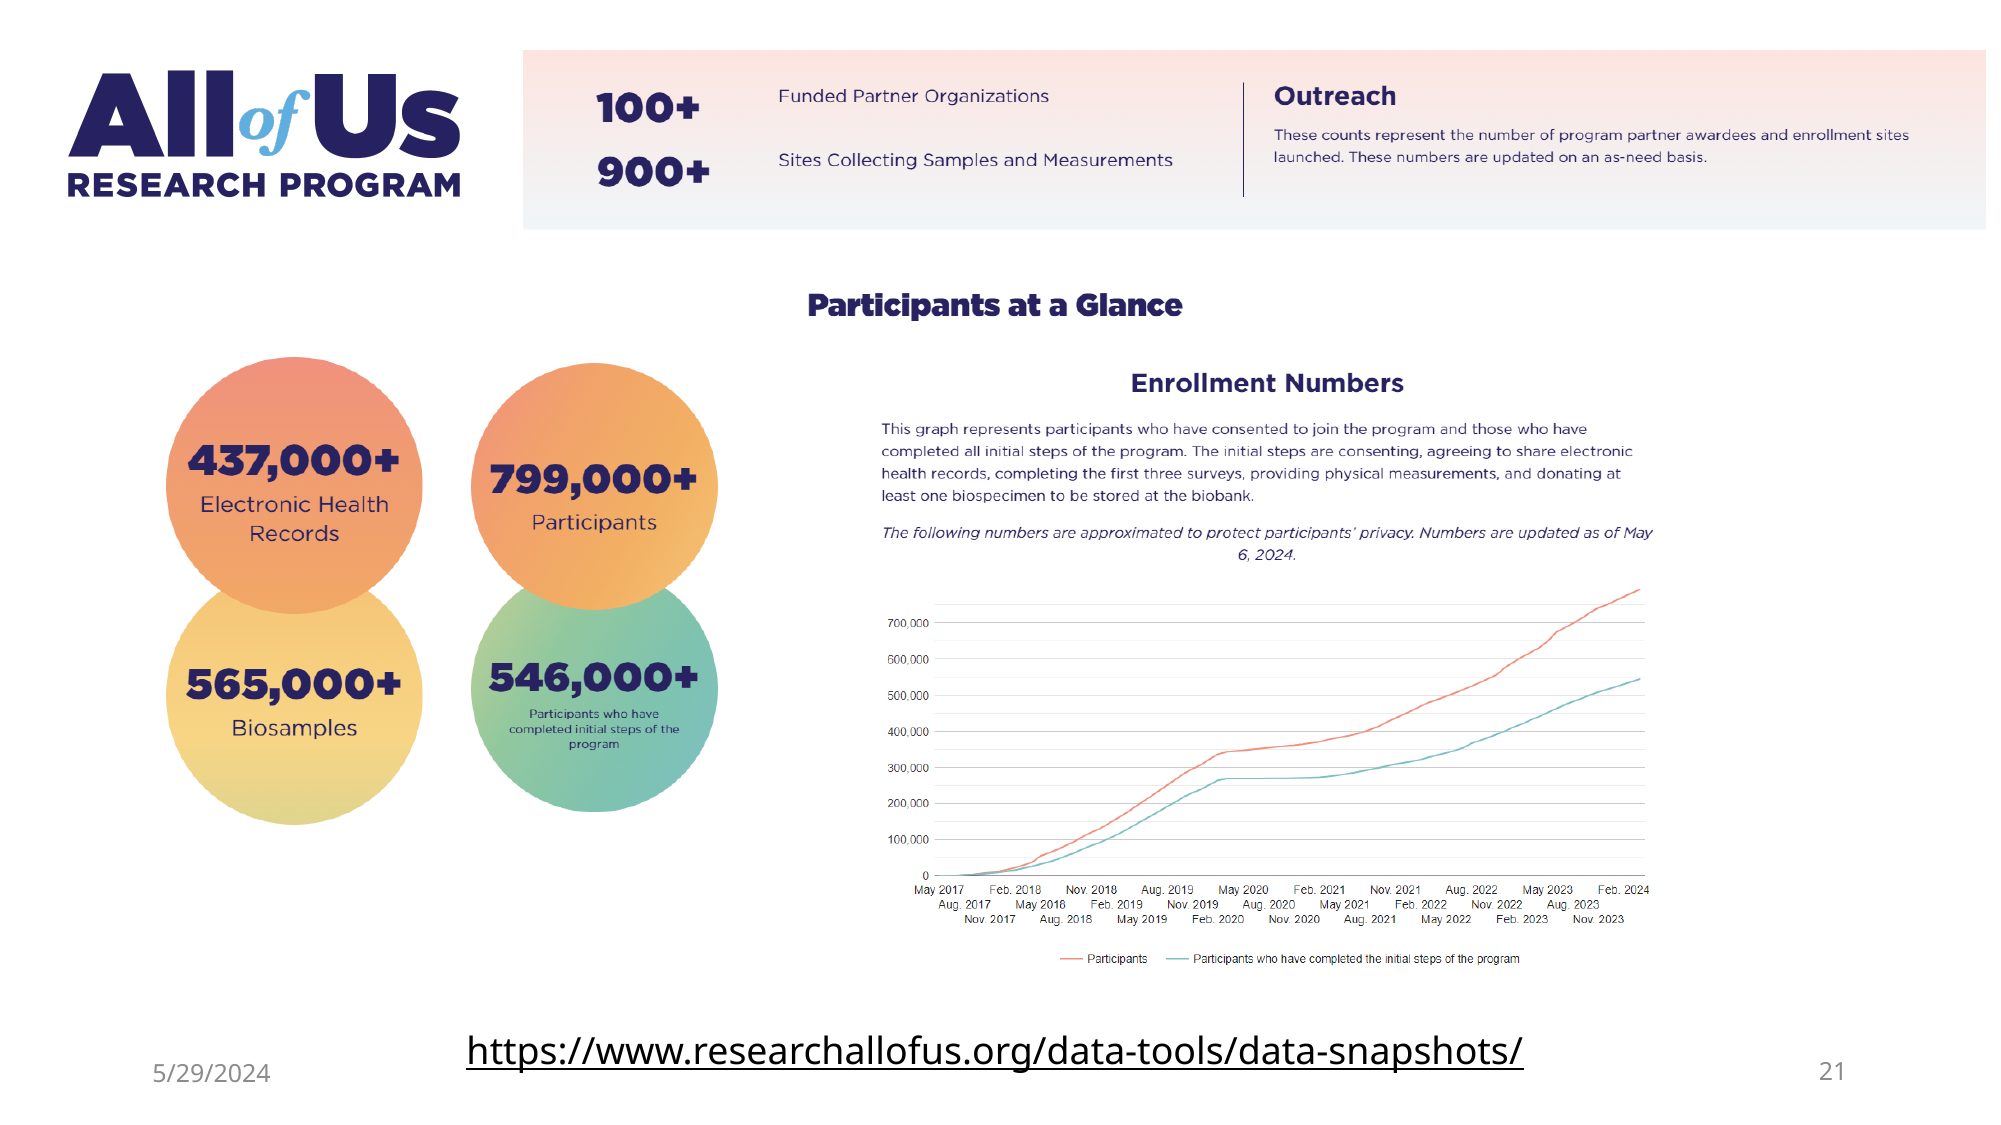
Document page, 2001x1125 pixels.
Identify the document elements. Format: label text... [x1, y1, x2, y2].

picture [60, 61, 467, 206]
text_box https://www.researchallofus.org/data-tools/data-snapshots/ [451, 1019, 1549, 1086]
slide_number 21 [1412, 1042, 1863, 1103]
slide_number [137, 1042, 588, 1103]
picture [504, 28, 2000, 239]
picture [156, 275, 1741, 981]
